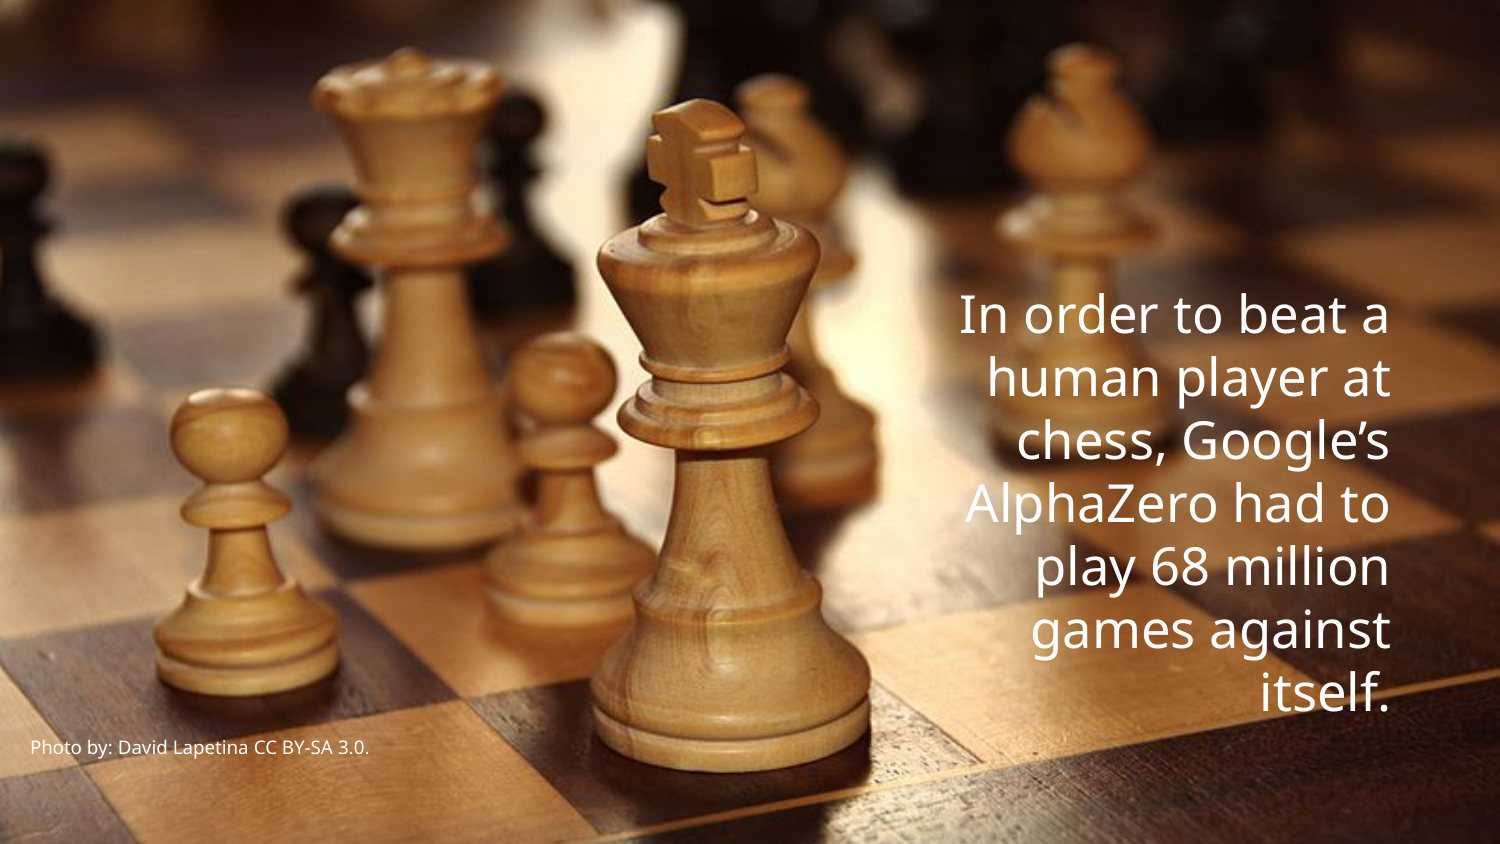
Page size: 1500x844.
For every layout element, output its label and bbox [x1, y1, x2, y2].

list [0, 0, 1500, 844]
